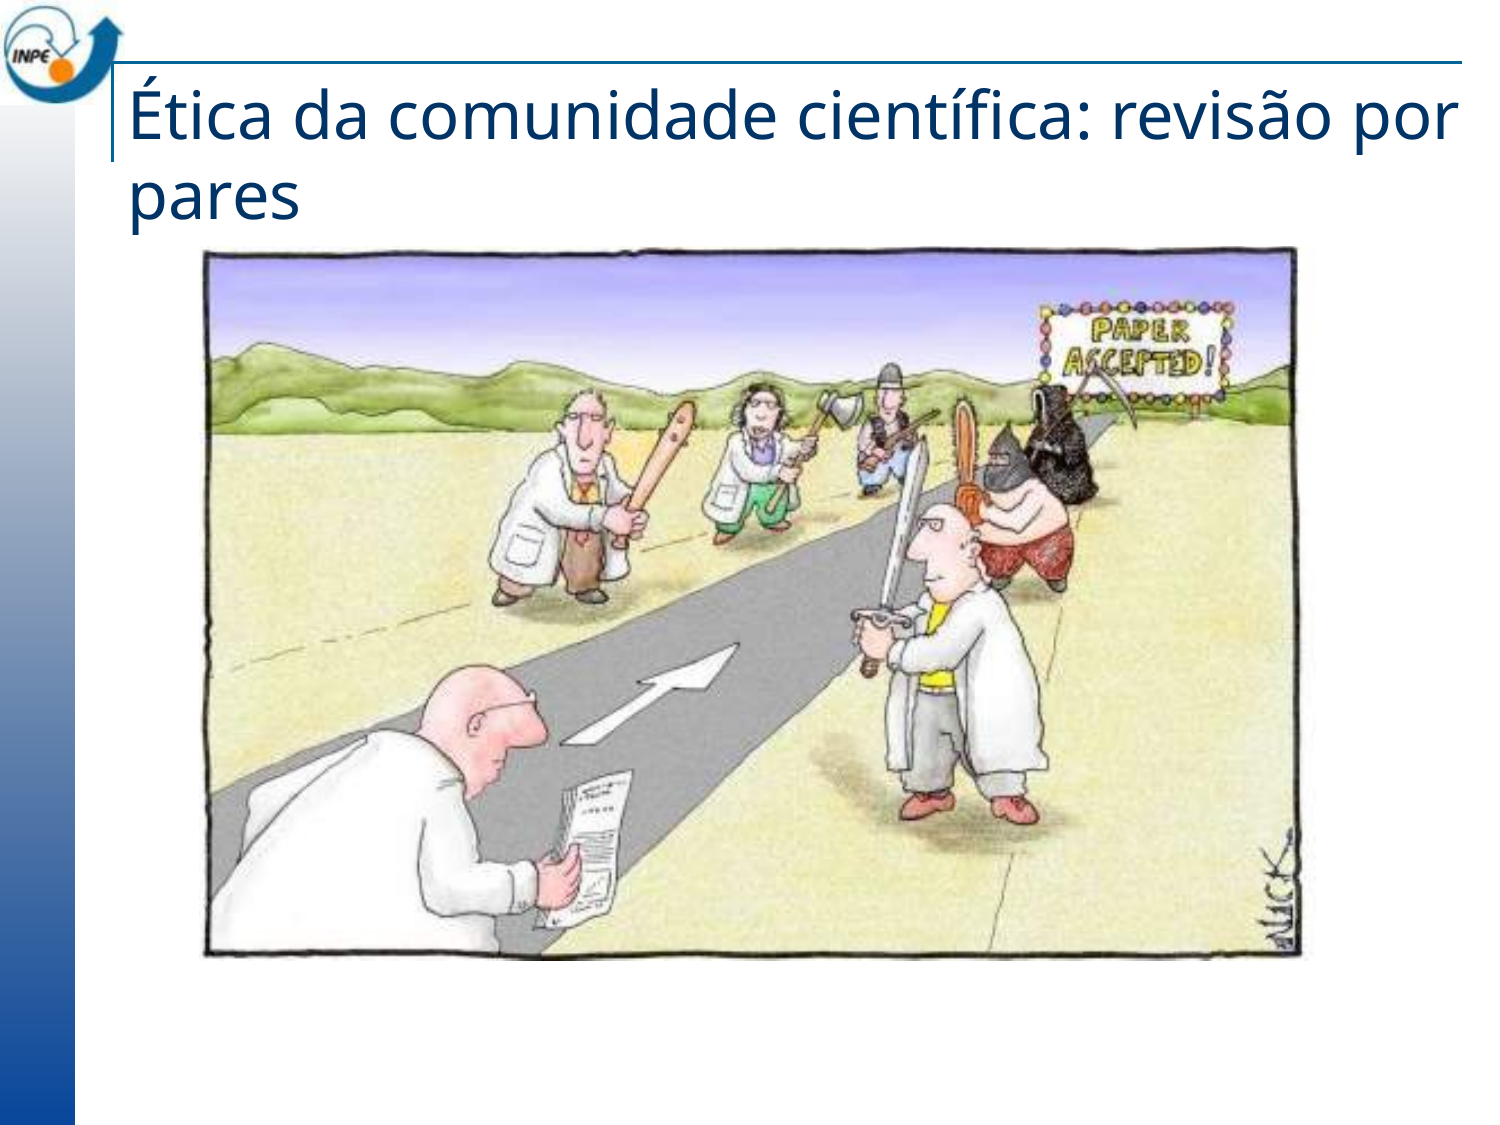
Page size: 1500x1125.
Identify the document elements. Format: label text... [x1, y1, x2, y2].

picture [198, 245, 1316, 962]
picture [0, 0, 125, 105]
title Ética da comunidade científica: revisão por pares [112, 90, 1500, 215]
picture [115, 65, 125, 90]
